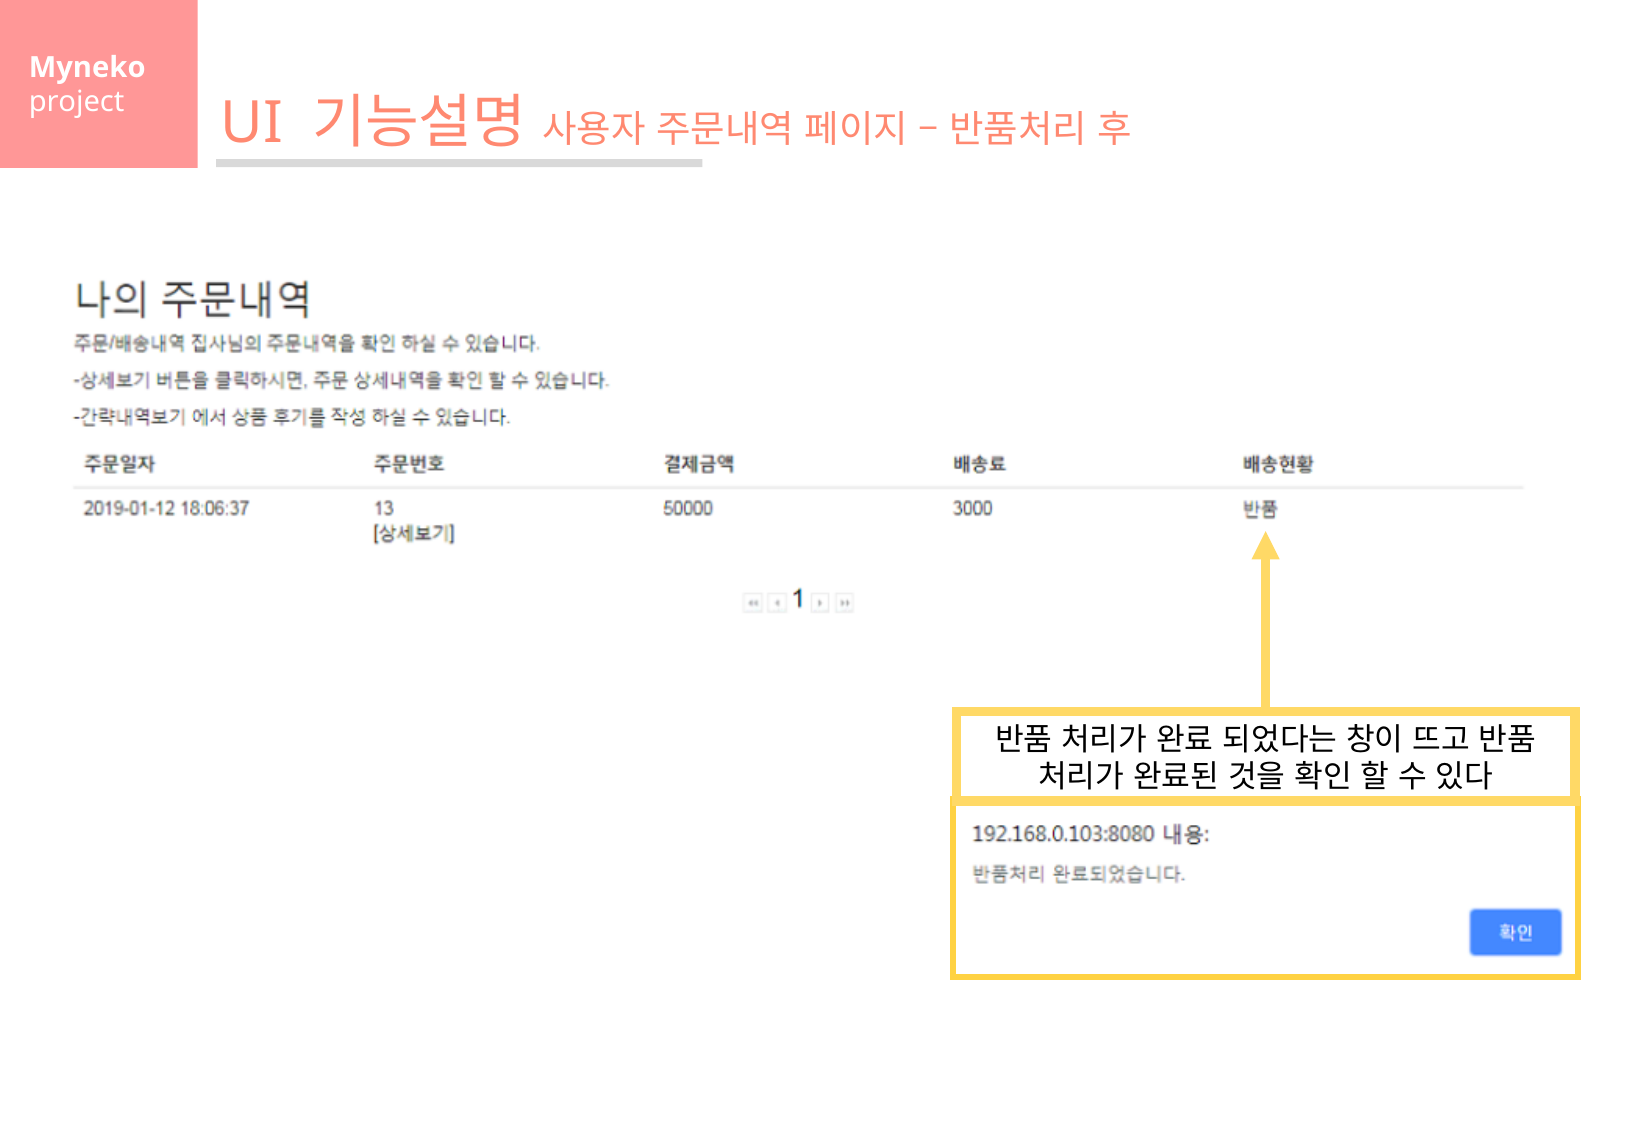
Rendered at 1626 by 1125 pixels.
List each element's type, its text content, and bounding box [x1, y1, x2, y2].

text_box 반품 처리가 완료 되었다는 창이 뜨고 반품 처리가 완료된 것을 확인 할 수 있다 [956, 711, 1575, 802]
picture [956, 802, 1575, 975]
text_box [215, 160, 703, 168]
picture [49, 248, 1575, 629]
text_box Myneko project [16, 41, 180, 124]
text_box [0, 0, 199, 169]
text_box UI 기능설명 사용자 주문내역 페이지 – 반품처리 후 [208, 77, 1625, 160]
